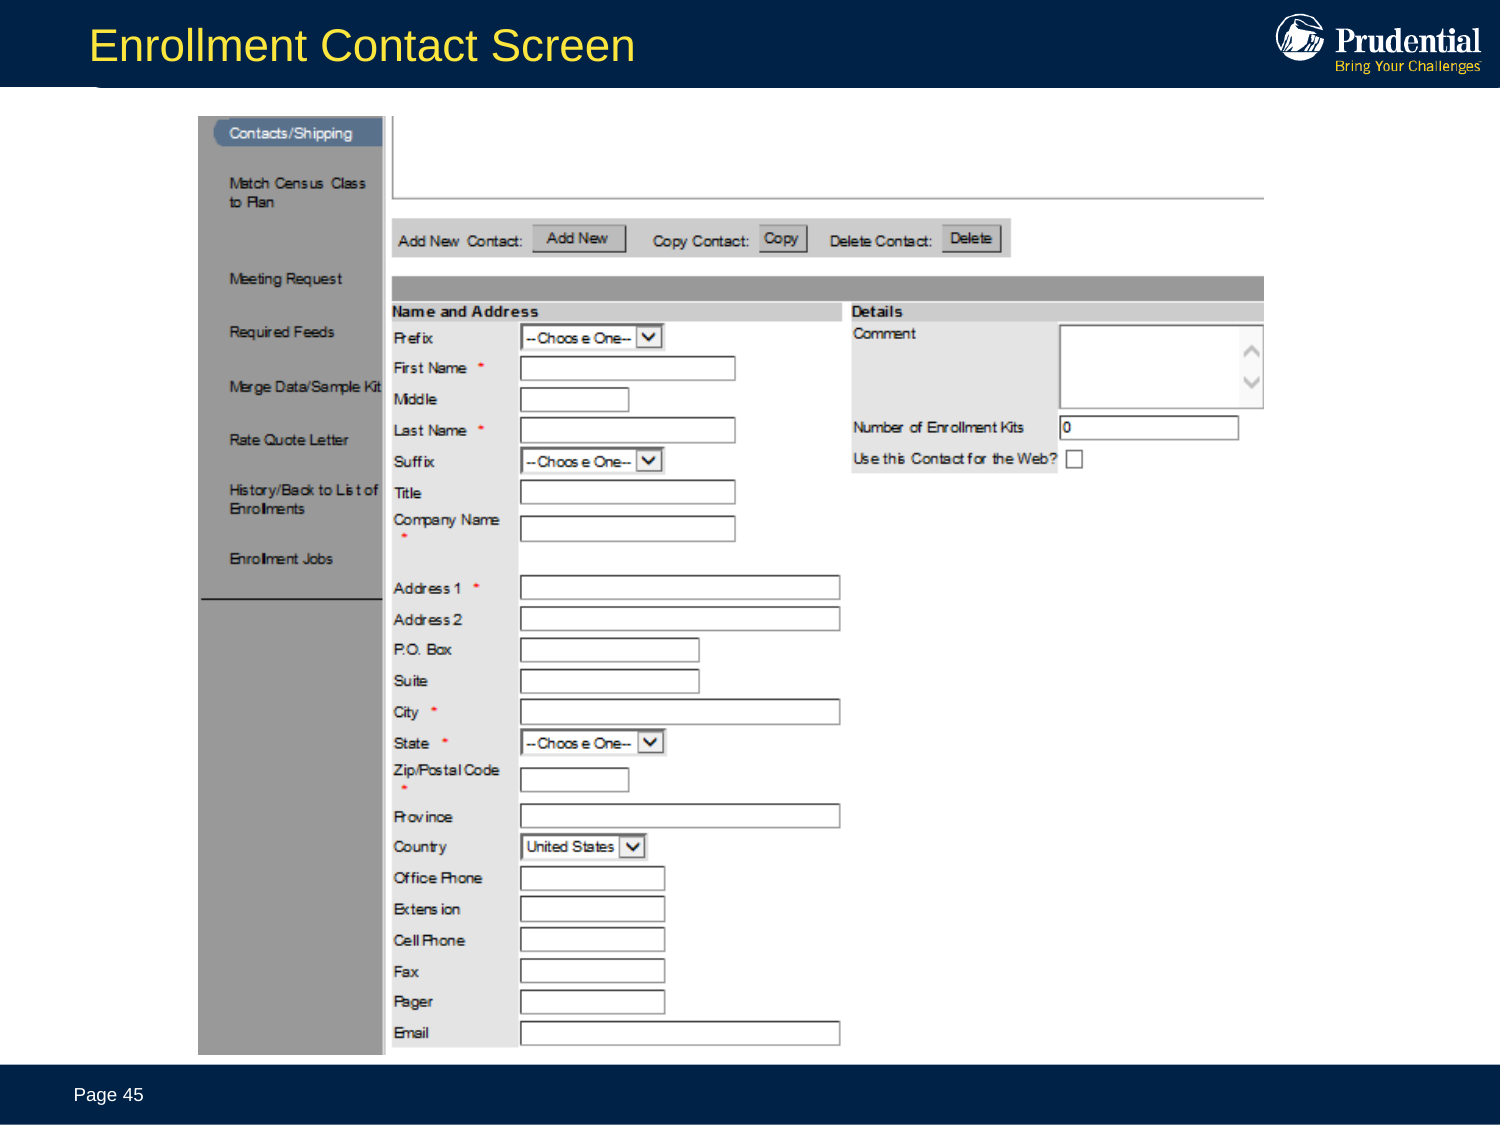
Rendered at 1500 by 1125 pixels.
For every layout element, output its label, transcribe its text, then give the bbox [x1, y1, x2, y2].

picture [160, 0, 1500, 88]
title Enrollment Contact Screen [75, 9, 1425, 99]
picture [197, 115, 1265, 1055]
slide_number Page 45 [49, 1071, 251, 1125]
